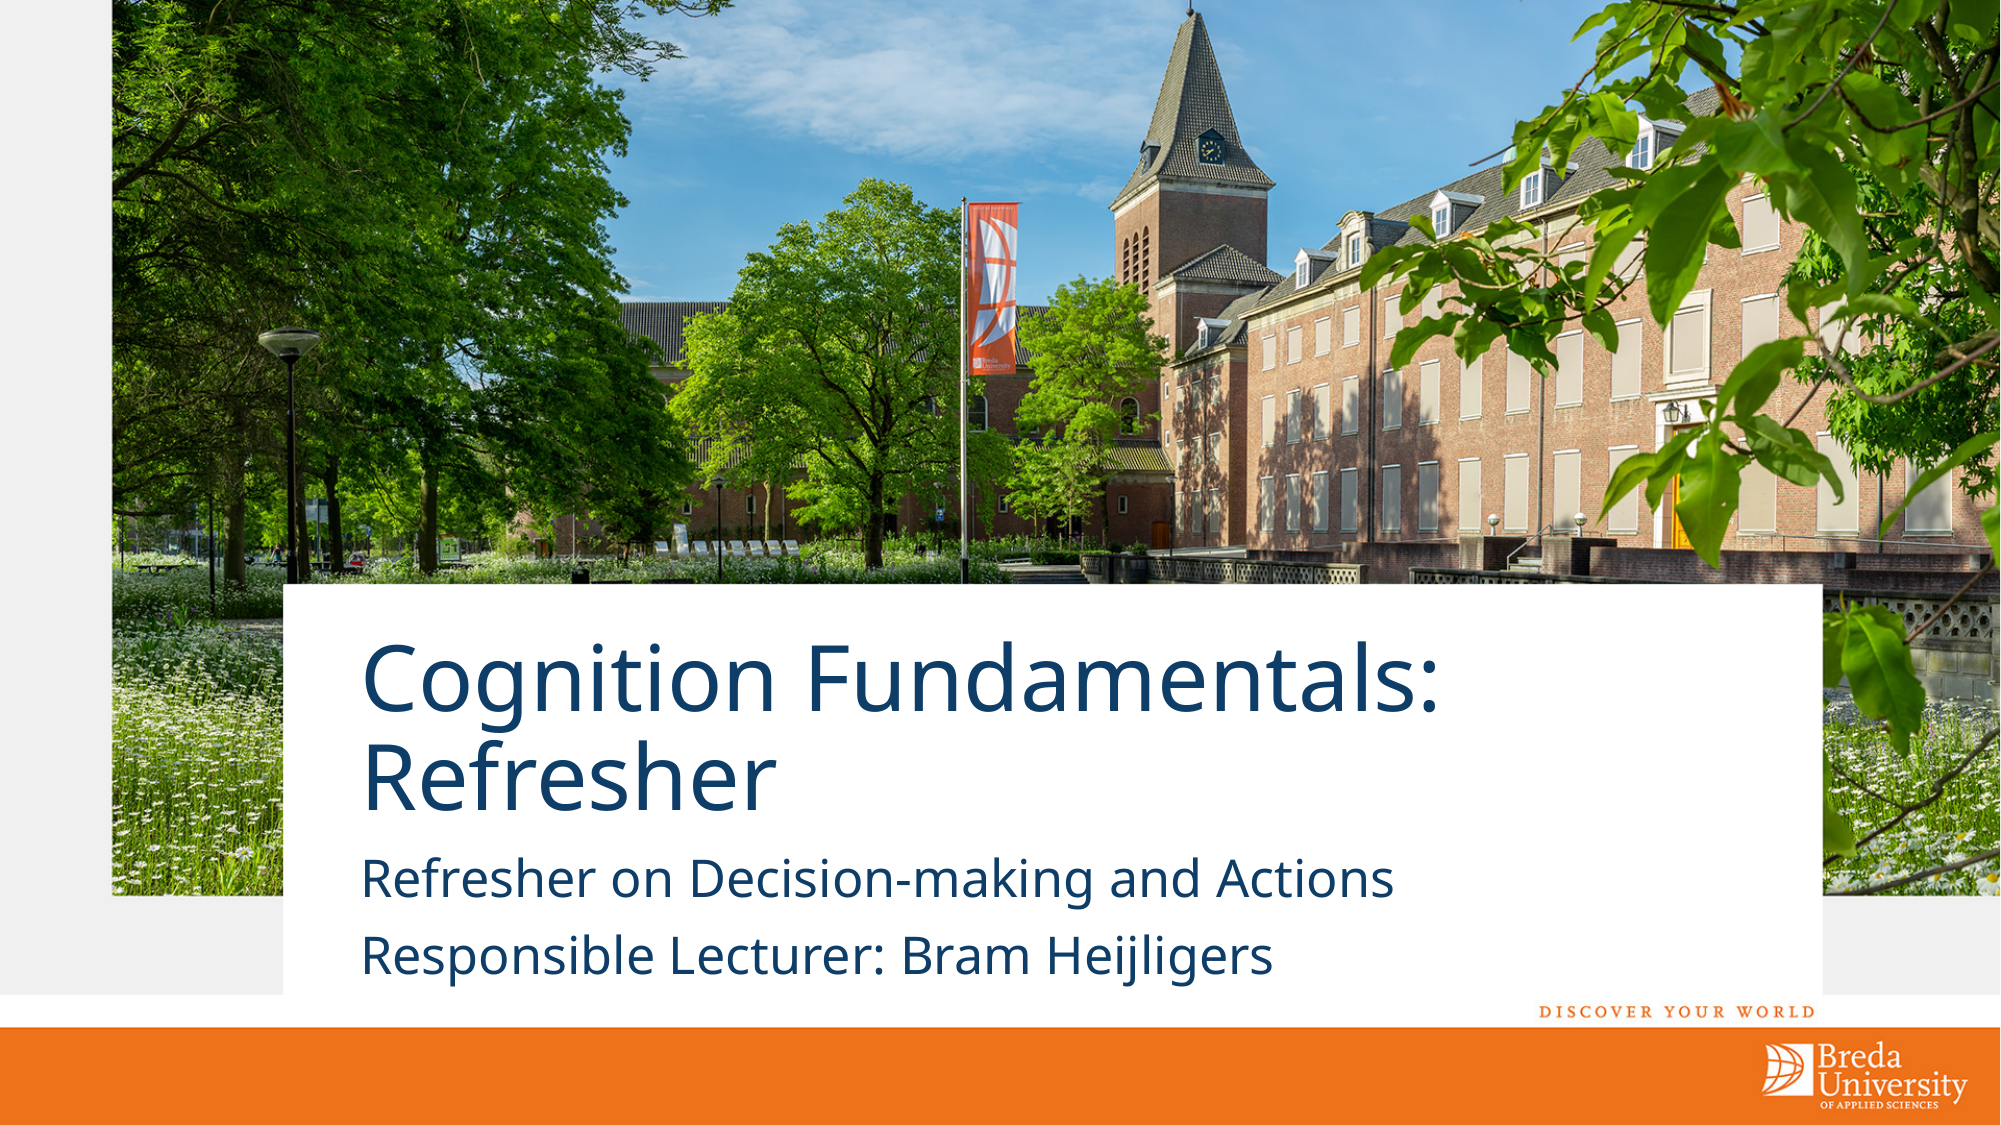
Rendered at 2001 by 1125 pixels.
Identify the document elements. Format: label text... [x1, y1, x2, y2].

title Cognition Fundamentals: Refresher [283, 584, 1821, 835]
picture [0, 0, 2001, 1125]
list Refresher on Decision-making and Actions Responsible Lecturer: Bram Heijligers [283, 835, 1821, 996]
